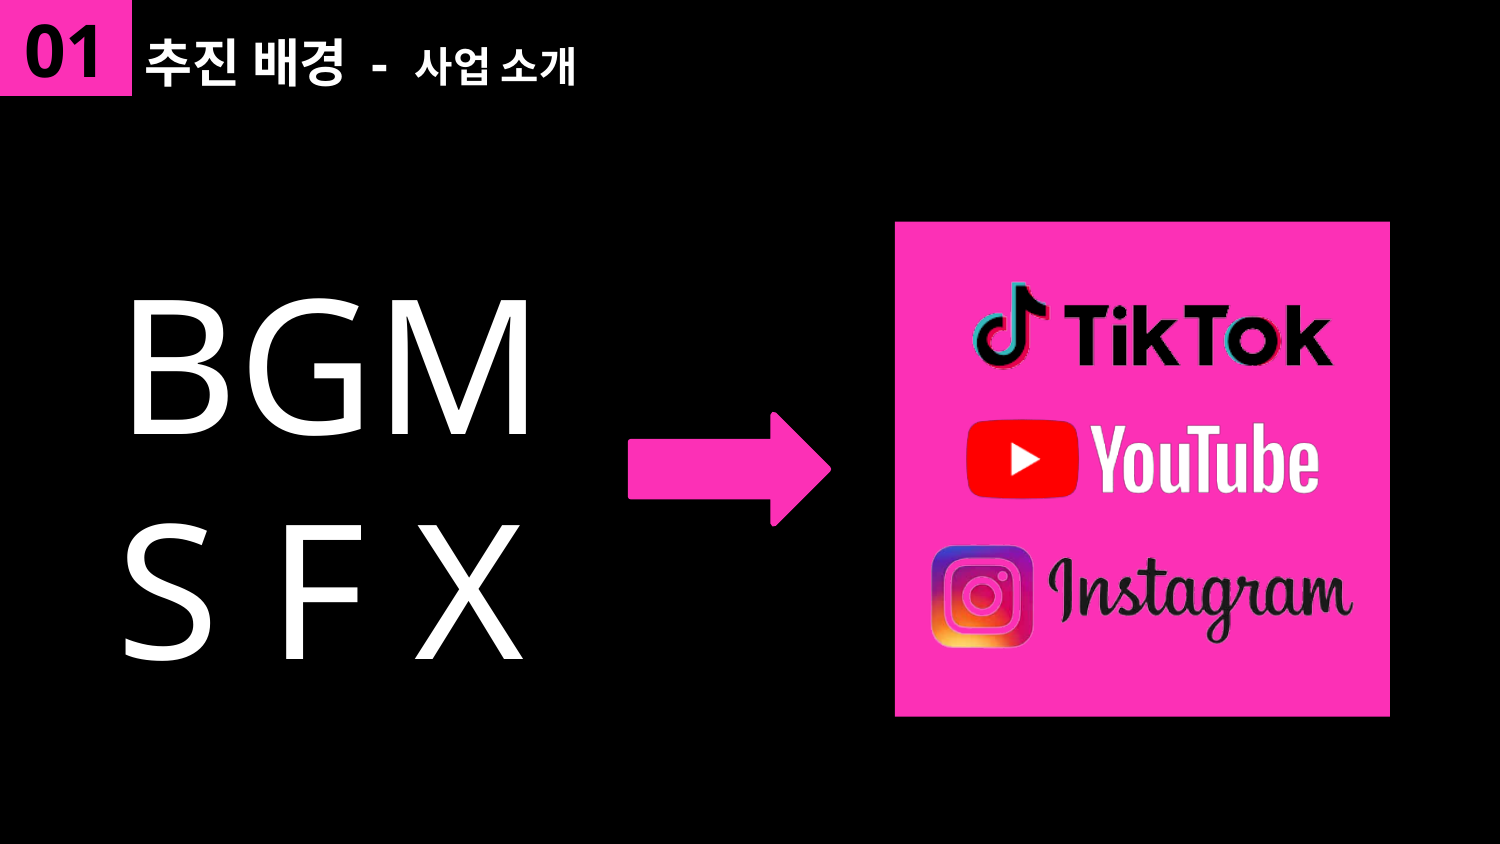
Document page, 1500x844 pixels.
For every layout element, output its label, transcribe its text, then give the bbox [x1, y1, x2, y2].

text_box [630, 414, 829, 524]
text_box BGM S F X [101, 231, 631, 712]
title 추진 배경 - 사업 소개 [129, 17, 878, 107]
picture [964, 272, 1345, 383]
text_box [894, 221, 1390, 717]
picture [923, 531, 1362, 659]
title 01 [0, 0, 132, 96]
picture [952, 393, 1333, 521]
